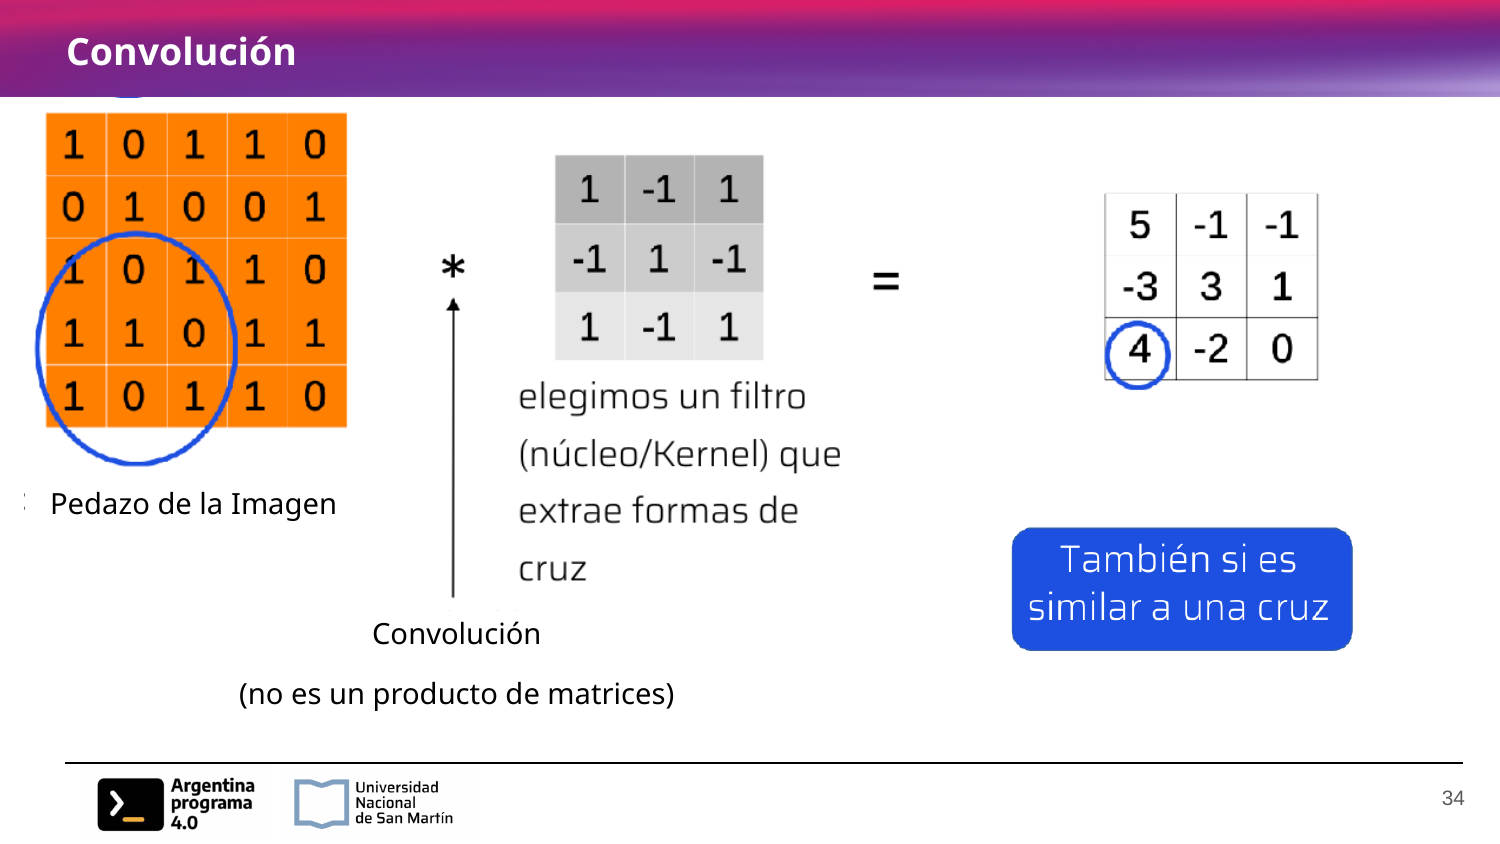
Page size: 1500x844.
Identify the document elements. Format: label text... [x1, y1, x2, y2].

title Convolución [51, 12, 1449, 88]
picture [82, 764, 273, 838]
picture [0, 0, 1500, 736]
picture [277, 767, 478, 841]
slide_number ‹#› [1389, 764, 1480, 830]
